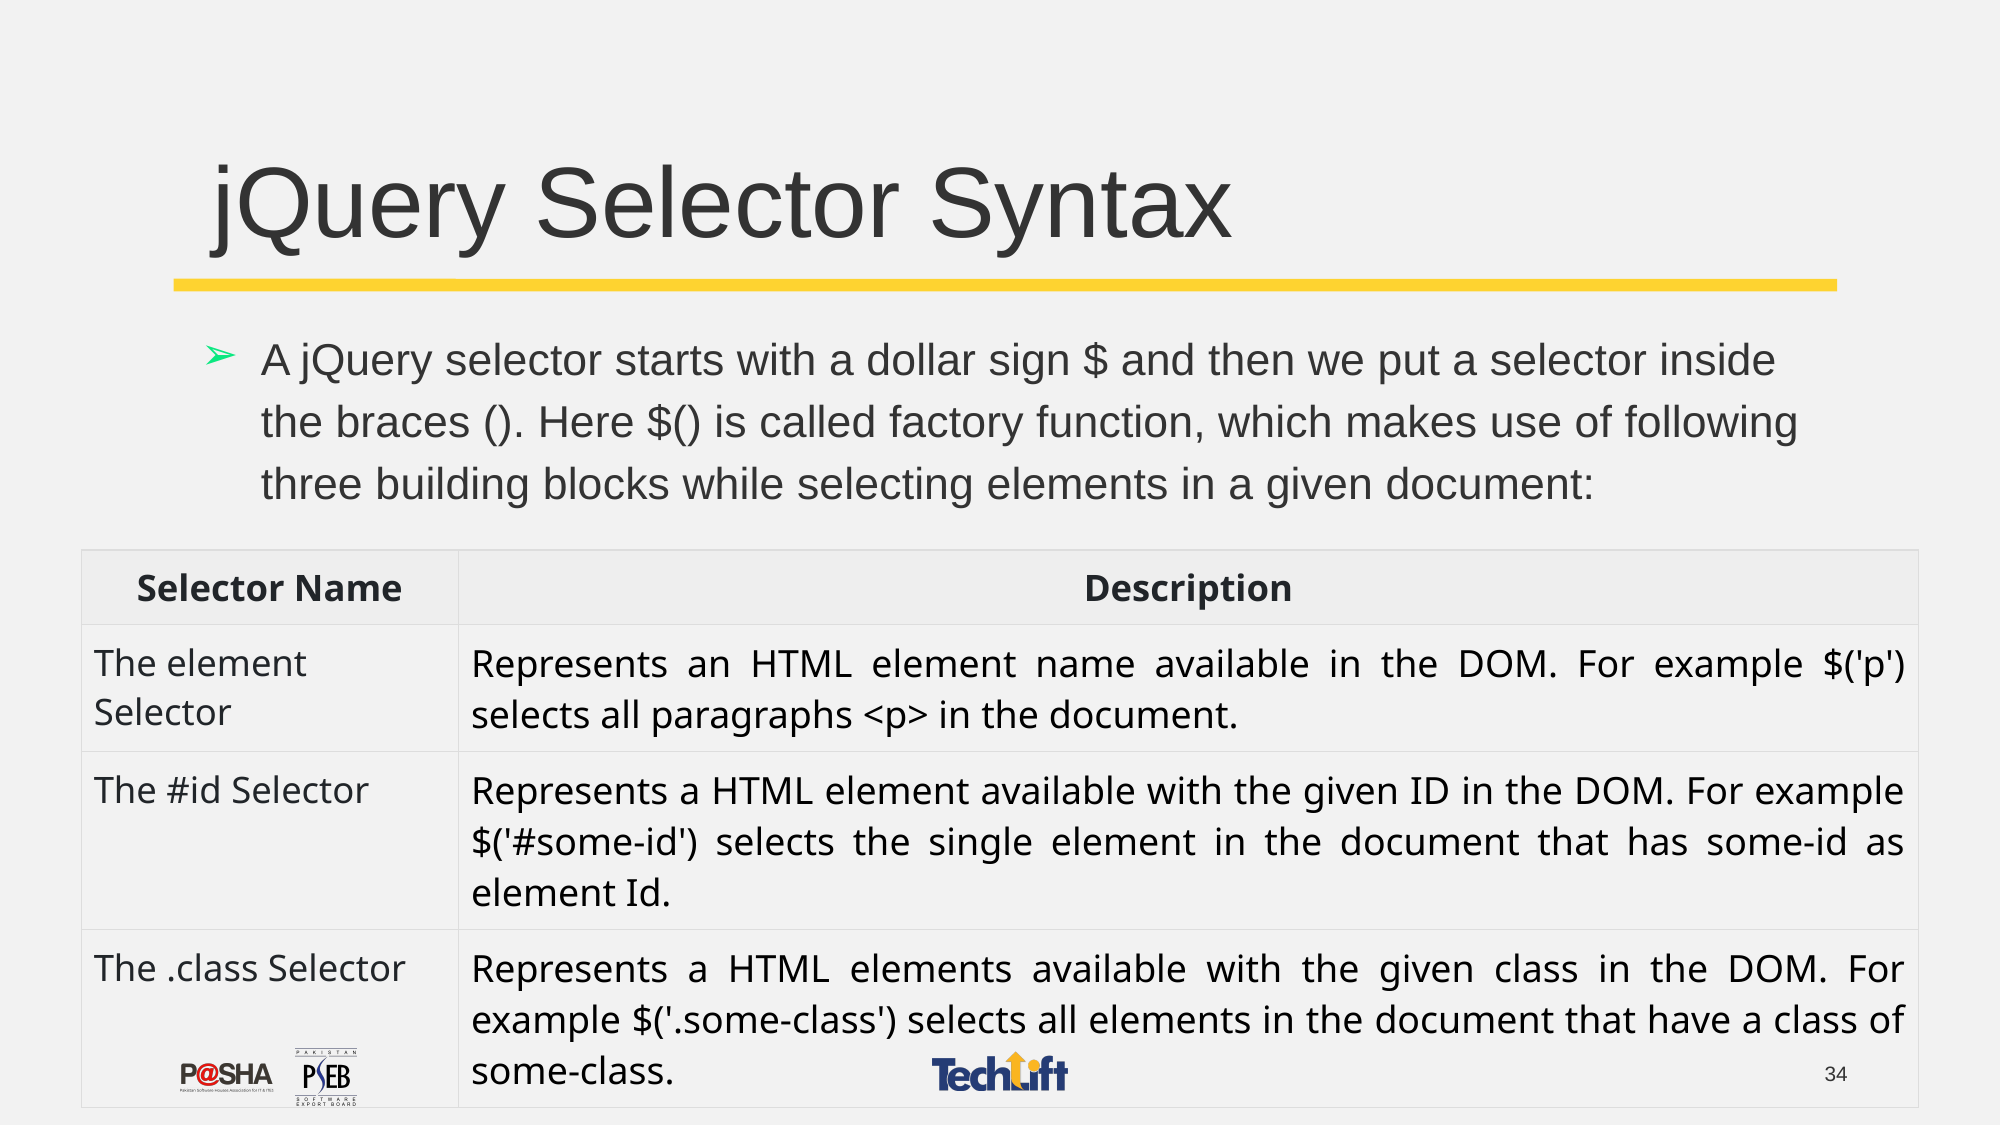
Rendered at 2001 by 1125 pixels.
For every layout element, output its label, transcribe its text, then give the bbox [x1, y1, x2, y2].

table_cell Represents a HTML elements available with the given class in the DOM. For example $('.some-class') selects all elements in the document that have a class of some-class. [459, 930, 1918, 1107]
table_header Description [459, 551, 1918, 624]
table_cell The .class Selector [82, 930, 458, 1107]
title jQuery Selector Syntax [197, 27, 1628, 266]
table_cell Represents an HTML element name available in the DOM. For example $('p') selects all paragraphs <p> in the document. [459, 625, 1918, 751]
table_header Selector Name [82, 551, 458, 624]
table_cell The element Selector [82, 625, 458, 751]
list A jQuery selector starts with a dollar sign $ and then we put a selector inside the braces (). Here $() is called factory function, which makes use of following three building blocks while selecting elements in a given document: [185, 315, 1836, 518]
table_cell The #id Selector [82, 752, 458, 929]
table_cell Represents a HTML element available with the given ID in the DOM. For example $('#some-id') selects the single element in the document that has some-id as element Id. [459, 752, 1918, 929]
